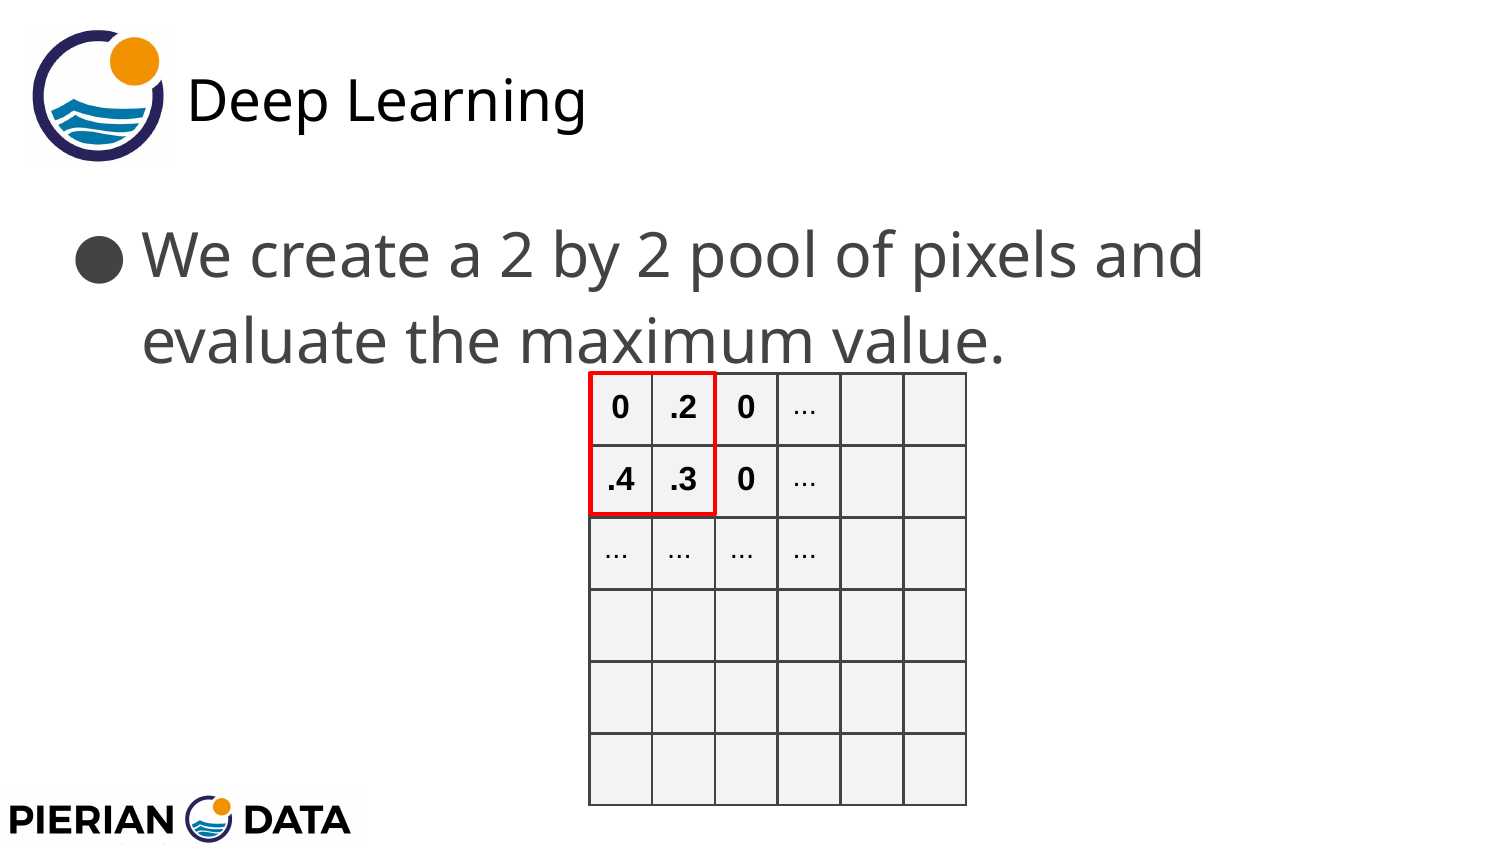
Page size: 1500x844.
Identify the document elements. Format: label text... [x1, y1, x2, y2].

table_cell [779, 735, 839, 804]
table_cell ... [779, 447, 839, 516]
table_cell [591, 663, 651, 732]
picture [0, 787, 368, 844]
table_cell [905, 591, 965, 660]
text_box [590, 373, 715, 515]
table_cell [905, 735, 965, 804]
table_cell [591, 735, 651, 804]
title Deep Learning [175, 48, 1449, 143]
table_cell [842, 663, 902, 732]
table_cell [905, 519, 965, 588]
table_header 0 [716, 375, 776, 444]
table_cell [842, 447, 902, 516]
table_cell [779, 663, 839, 732]
table_cell [842, 519, 902, 588]
table_header [842, 375, 902, 444]
table_cell [653, 591, 714, 660]
table_cell [716, 591, 776, 660]
table_cell ... [653, 519, 714, 588]
table_cell [842, 735, 902, 804]
table_cell [716, 663, 776, 732]
picture [24, 24, 172, 167]
table_header [905, 375, 965, 444]
table_cell [842, 591, 902, 660]
table_cell [716, 735, 776, 804]
table_cell [905, 447, 965, 516]
table_cell [905, 663, 965, 732]
table_cell ... [779, 519, 839, 588]
table_cell [653, 663, 714, 732]
list We create a 2 by 2 pool of pixels and evaluate the maximum value. [51, 189, 1449, 370]
table_header ... [779, 375, 839, 444]
table_cell [591, 591, 651, 660]
table_cell [653, 735, 714, 804]
table_cell [779, 591, 839, 660]
table_cell 0 [716, 447, 776, 516]
table_cell ... [591, 519, 651, 588]
table_cell ... [716, 519, 776, 588]
